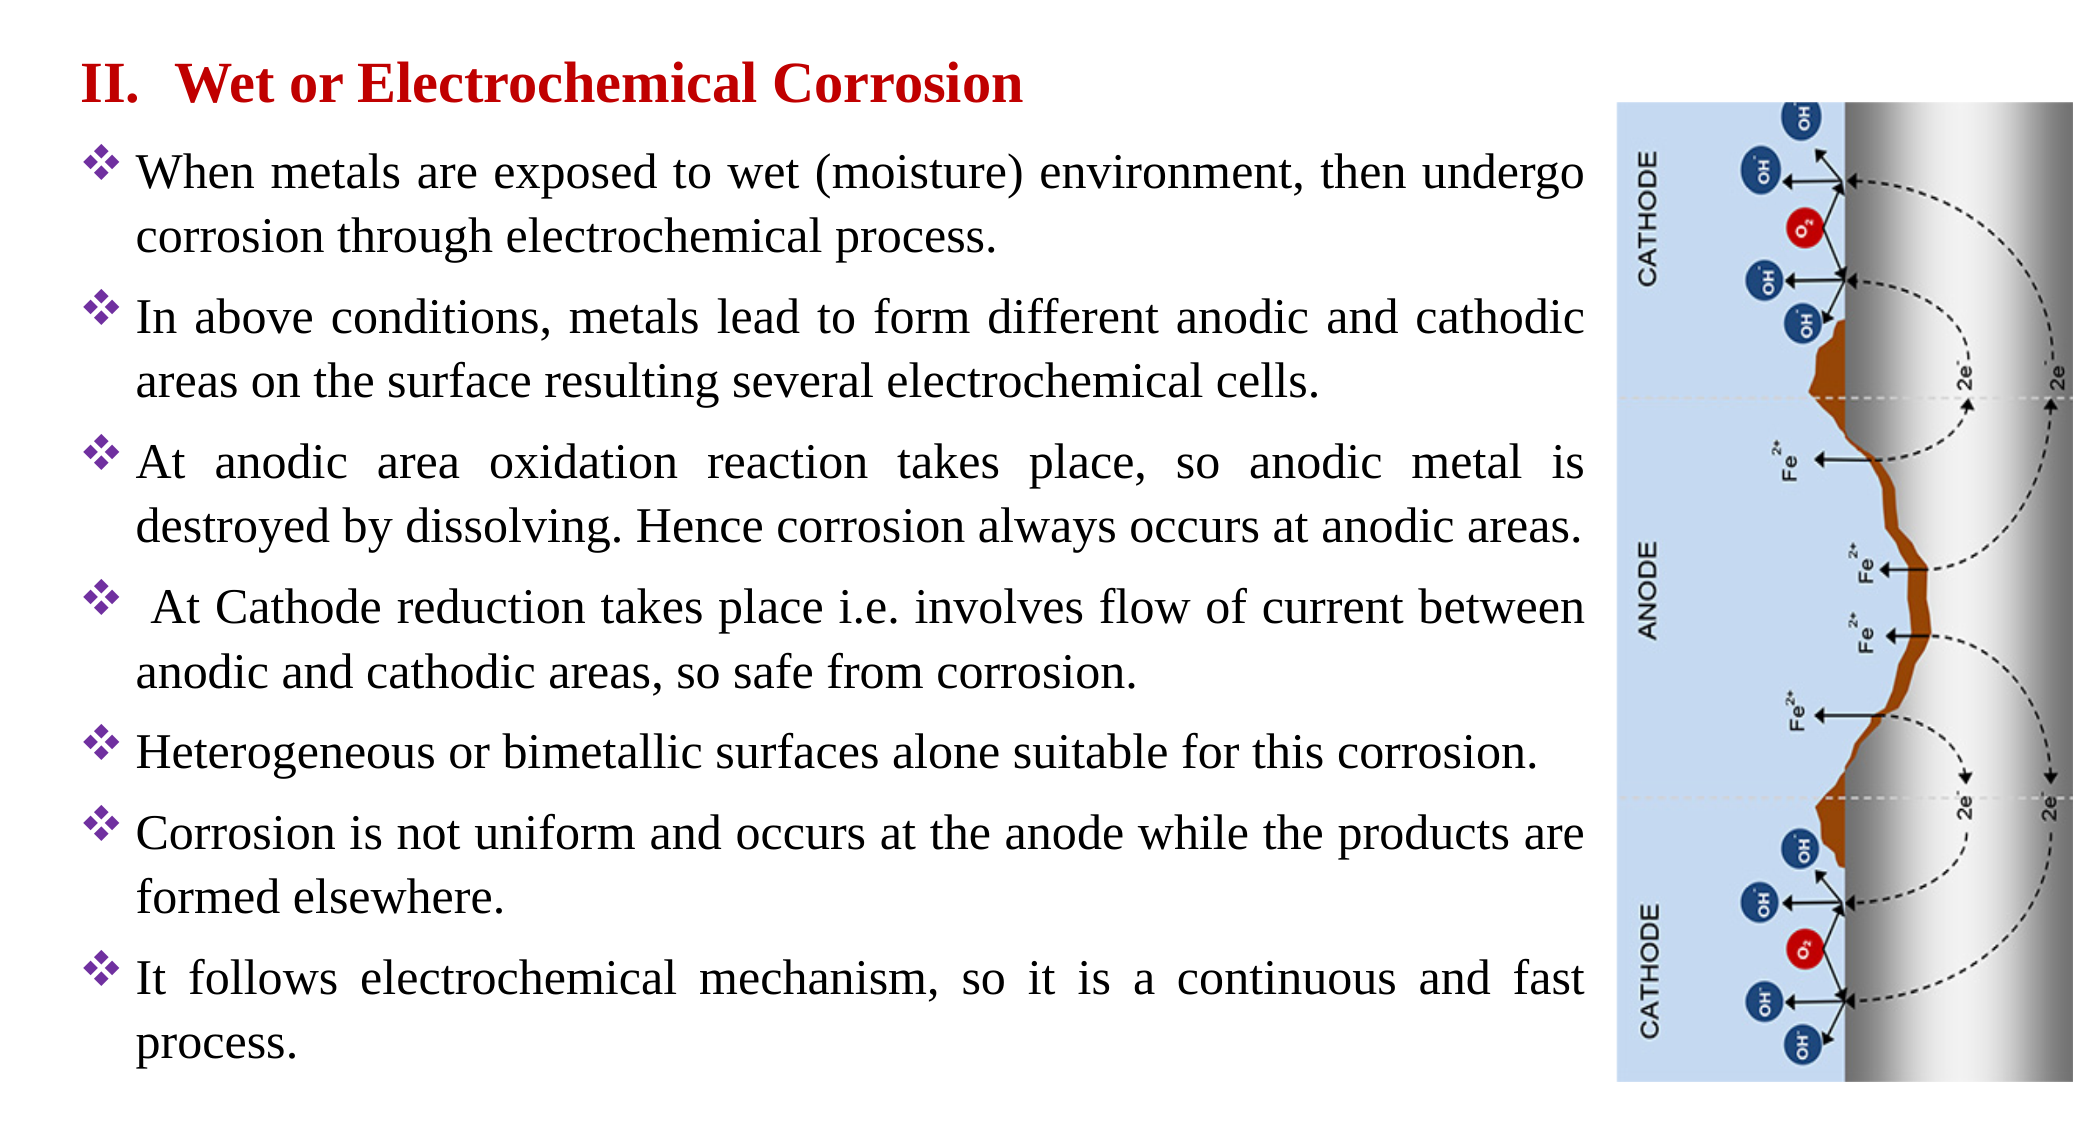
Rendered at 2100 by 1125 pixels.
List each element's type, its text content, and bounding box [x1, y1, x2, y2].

picture [1354, 103, 2100, 1081]
text_box Wet or Electrochemical Corrosion [65, 36, 1039, 122]
text_box When metals are exposed to wet (moisture) environment, then undergo corrosion through electrochemical process. In above conditions, metals lead to form different anodic and cathodic areas on the surface resulting several electrochemical cells. At anodic area oxidation reaction takes place, so anodic metal is destroyed by dissolving. Hence corrosion always occurs at anodic areas. At Cathode reduction takes place i.e. involves flow of current between anodic and cathodic areas, so safe from corrosion. Heterogeneous or bimetallic surfaces alone suitable for this corrosion. Corrosion is not uniform and occurs at the anode while the products are formed elsewhere. It follows electrochemical mechanism, so it is a continuous and fast process. [64, 127, 1602, 1077]
